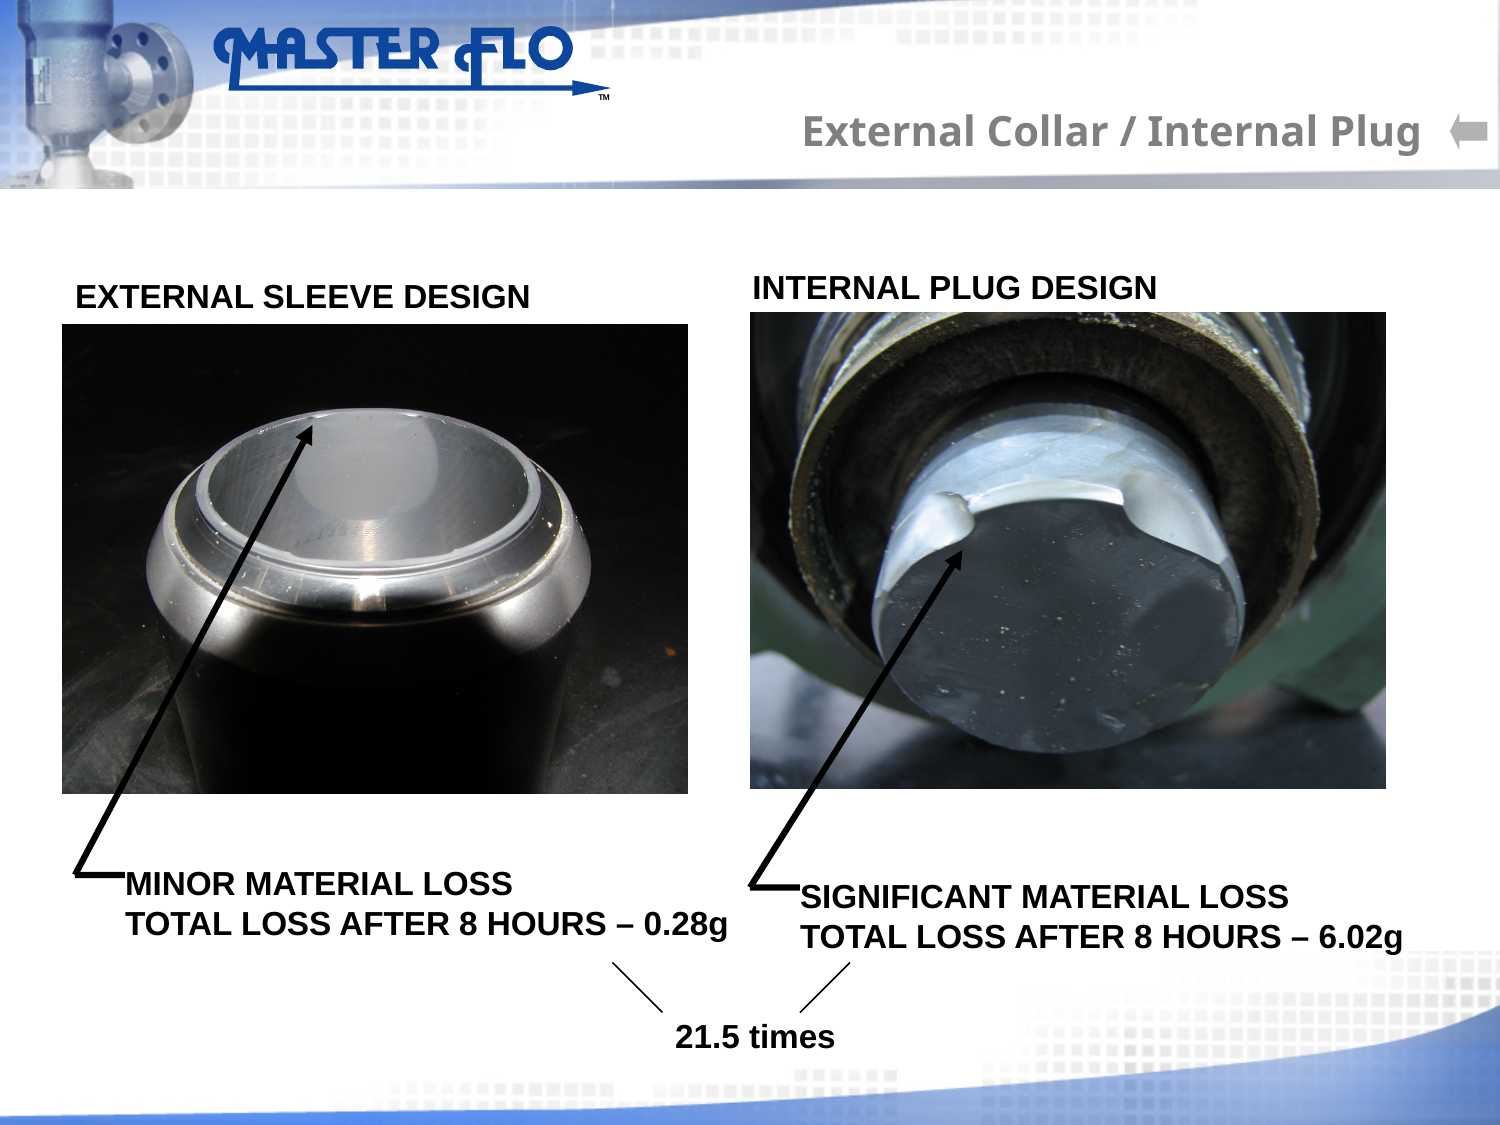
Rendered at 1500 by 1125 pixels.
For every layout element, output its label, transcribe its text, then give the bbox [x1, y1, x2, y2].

picture [749, 312, 1386, 790]
text_box EXTERNAL SLEEVE DESIGN [74, 274, 532, 315]
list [62, 324, 688, 794]
text_box SIGNIFICANT MATERIAL LOSS TOTAL LOSS AFTER 8 HOURS – 6.02g [799, 874, 1460, 955]
picture [0, 0, 1500, 189]
text_box MINOR MATERIAL LOSS TOTAL LOSS AFTER 8 HOURS – 0.28g [124, 862, 773, 943]
text_box 21.5 times [675, 1015, 837, 1056]
text_box INTERNAL PLUG DESIGN [752, 266, 1159, 307]
picture [0, 951, 1500, 1125]
title External Collar / Internal Plug [675, 50, 1438, 163]
